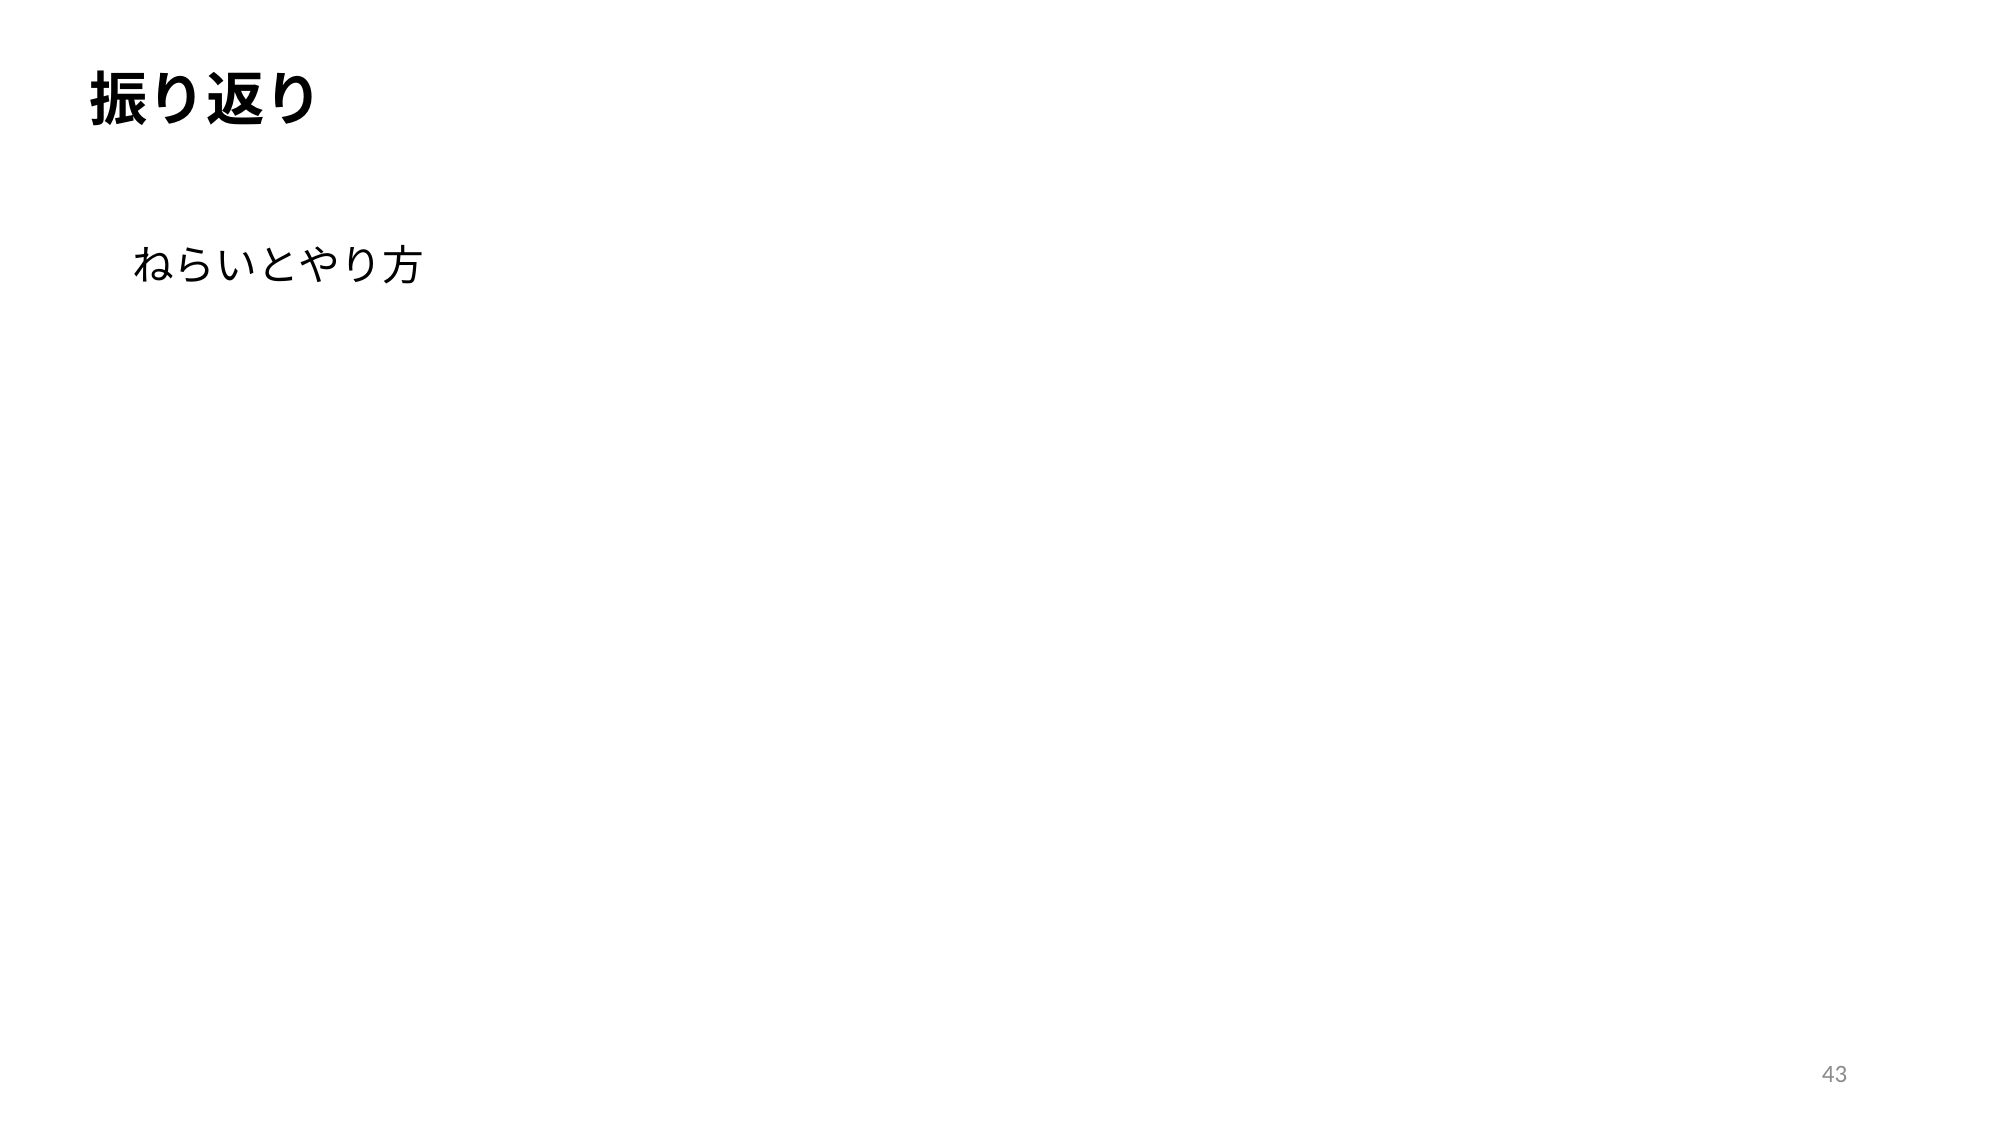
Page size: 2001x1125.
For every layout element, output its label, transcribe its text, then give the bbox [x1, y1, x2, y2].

text_box 振り返り [74, 54, 1454, 140]
text_box ねらいとやり方 [117, 214, 1904, 297]
slide_number 43 [1412, 1042, 1863, 1103]
